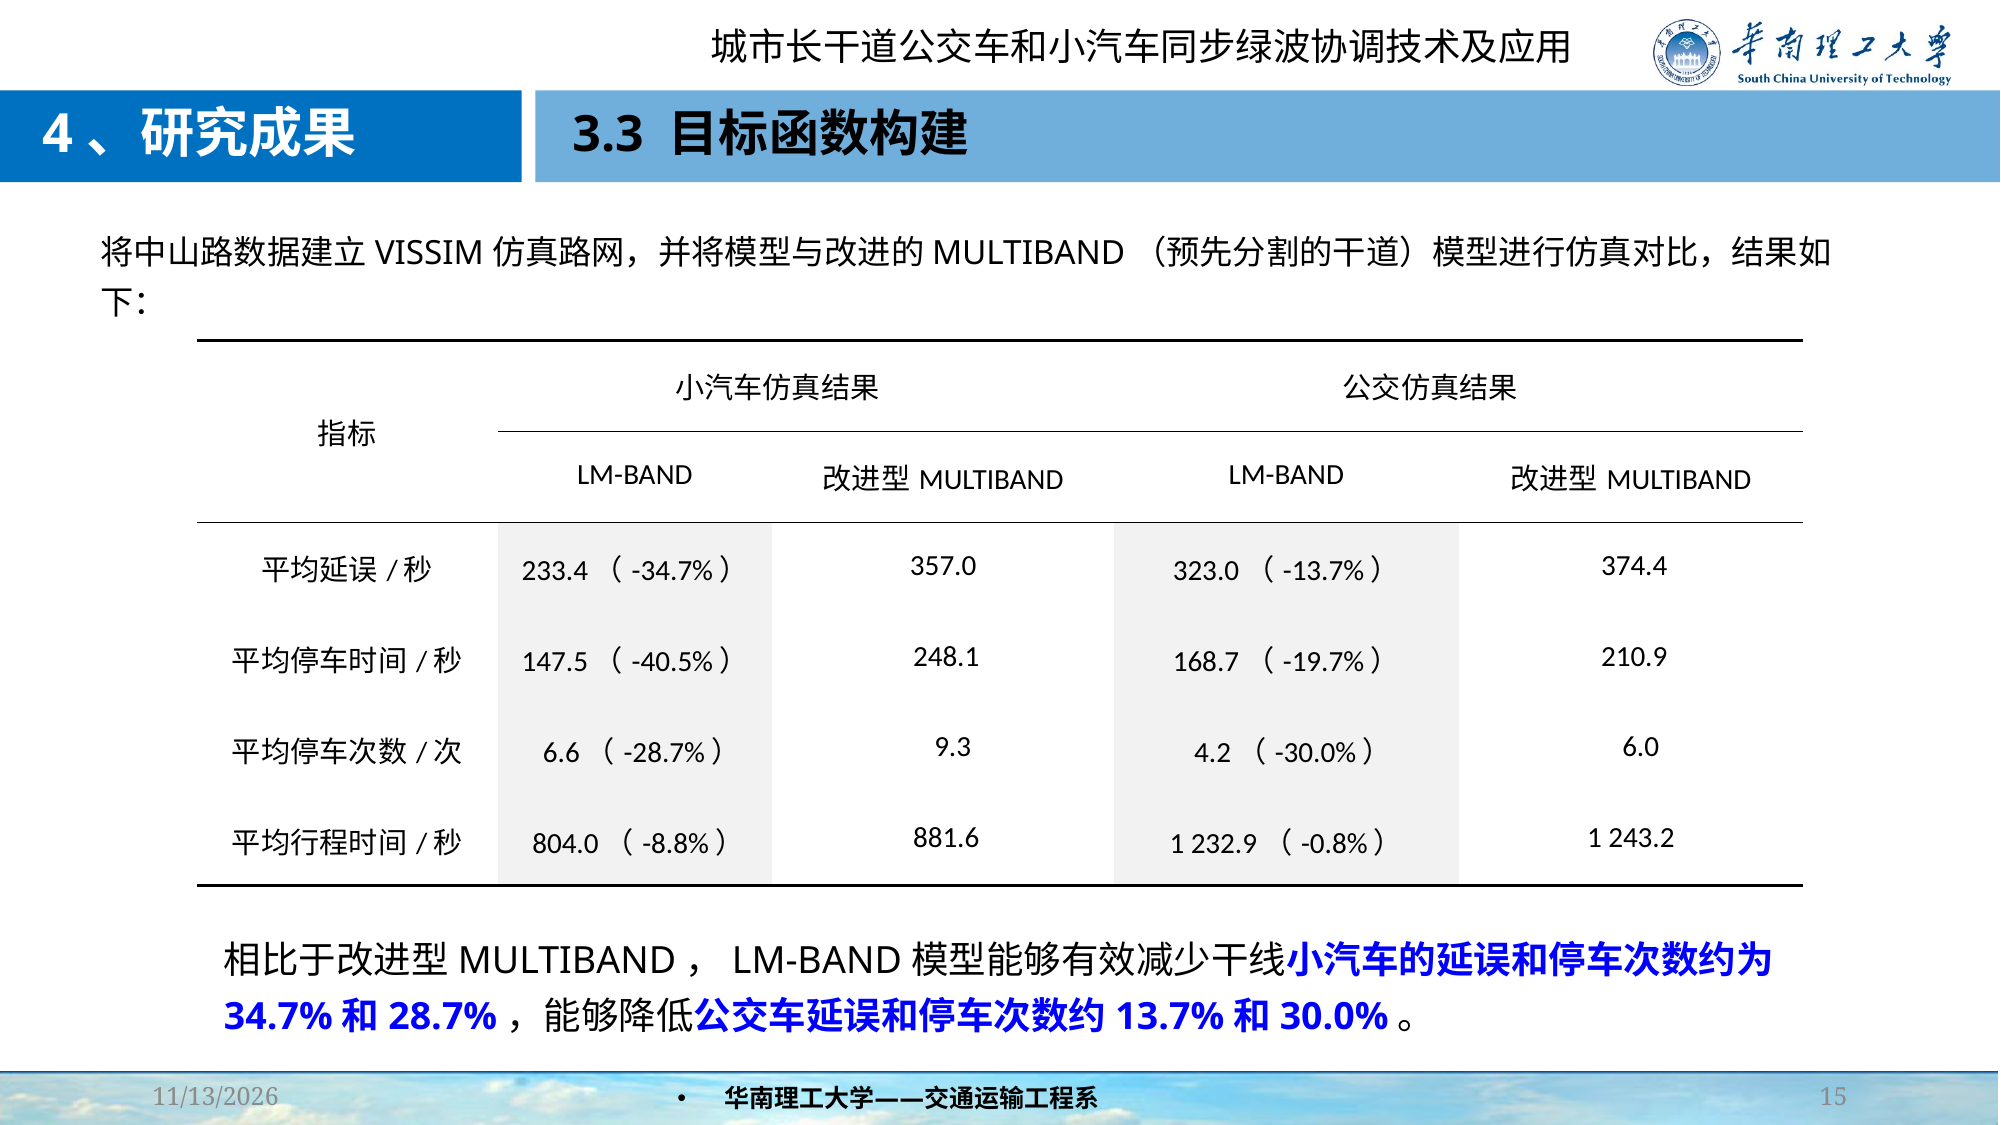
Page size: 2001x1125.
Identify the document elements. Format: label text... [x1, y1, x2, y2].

table_cell 323.0（-13.7%） [1114, 523, 1459, 613]
table_cell 改进型MULTIBAND [1459, 432, 1803, 522]
table_cell 9.3 [772, 704, 1114, 795]
table_cell 平均延误/秒 [197, 523, 498, 613]
table_cell 6.0 [1459, 704, 1803, 795]
table_cell 248.1 [772, 613, 1114, 704]
table_cell 4.2（-30.0%） [1114, 704, 1459, 795]
table_cell 233.4（-34.7%） [498, 523, 772, 613]
slide_number 15 [1412, 1071, 1863, 1124]
table_cell LM-BAND [498, 432, 772, 522]
table_cell 平均停车时间/秒 [197, 613, 498, 704]
table_cell 168.7（-19.7%） [1114, 613, 1459, 704]
table_cell 881.6 [772, 795, 1114, 884]
table_cell 改进型MULTIBAND [772, 432, 1114, 522]
table_cell 平均停车次数/次 [197, 704, 498, 795]
list 4、研究成果 [27, 95, 502, 175]
table_cell 147.5（-40.5%） [498, 613, 772, 704]
picture [0, 1071, 1998, 1125]
table_cell LM-BAND [1114, 432, 1459, 522]
table_cell 357.0 [772, 523, 1114, 613]
table_cell 374.4 [1459, 523, 1803, 613]
table_cell 1 232.9（-0.8%） [1114, 795, 1459, 884]
text_box 将中山路数据建立VISSIM仿真路网，并将模型与改进的MULTIBAND（预先分割的干道）模型进行仿真对比，结果如下： [86, 214, 1863, 329]
text_box 相比于改进型MULTIBAND，LM-BAND模型能够有效减少干线小汽车的延误和停车次数约为34.7%和28.7%，能够降低公交车延误和停车次数约13.7%和30.0%。 [209, 917, 1791, 1045]
table_cell 平均行程时间/秒 [197, 795, 498, 884]
table_header 指标 [197, 342, 498, 522]
title 3.3 目标函数构建 [557, 95, 1943, 175]
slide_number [137, 1071, 588, 1124]
table_cell 210.9 [1459, 613, 1803, 704]
footer 华南理工大学——交通运输工程系 [662, 1071, 1338, 1124]
table_header 公交仿真结果 [1057, 342, 1803, 431]
table_header 小汽车仿真结果 [498, 342, 1057, 431]
table_cell 6.6（-28.7%） [498, 704, 772, 795]
table_cell 1 243.2 [1459, 795, 1803, 884]
table_cell 804.0（-8.8%） [498, 795, 772, 884]
picture [1653, 19, 1951, 86]
